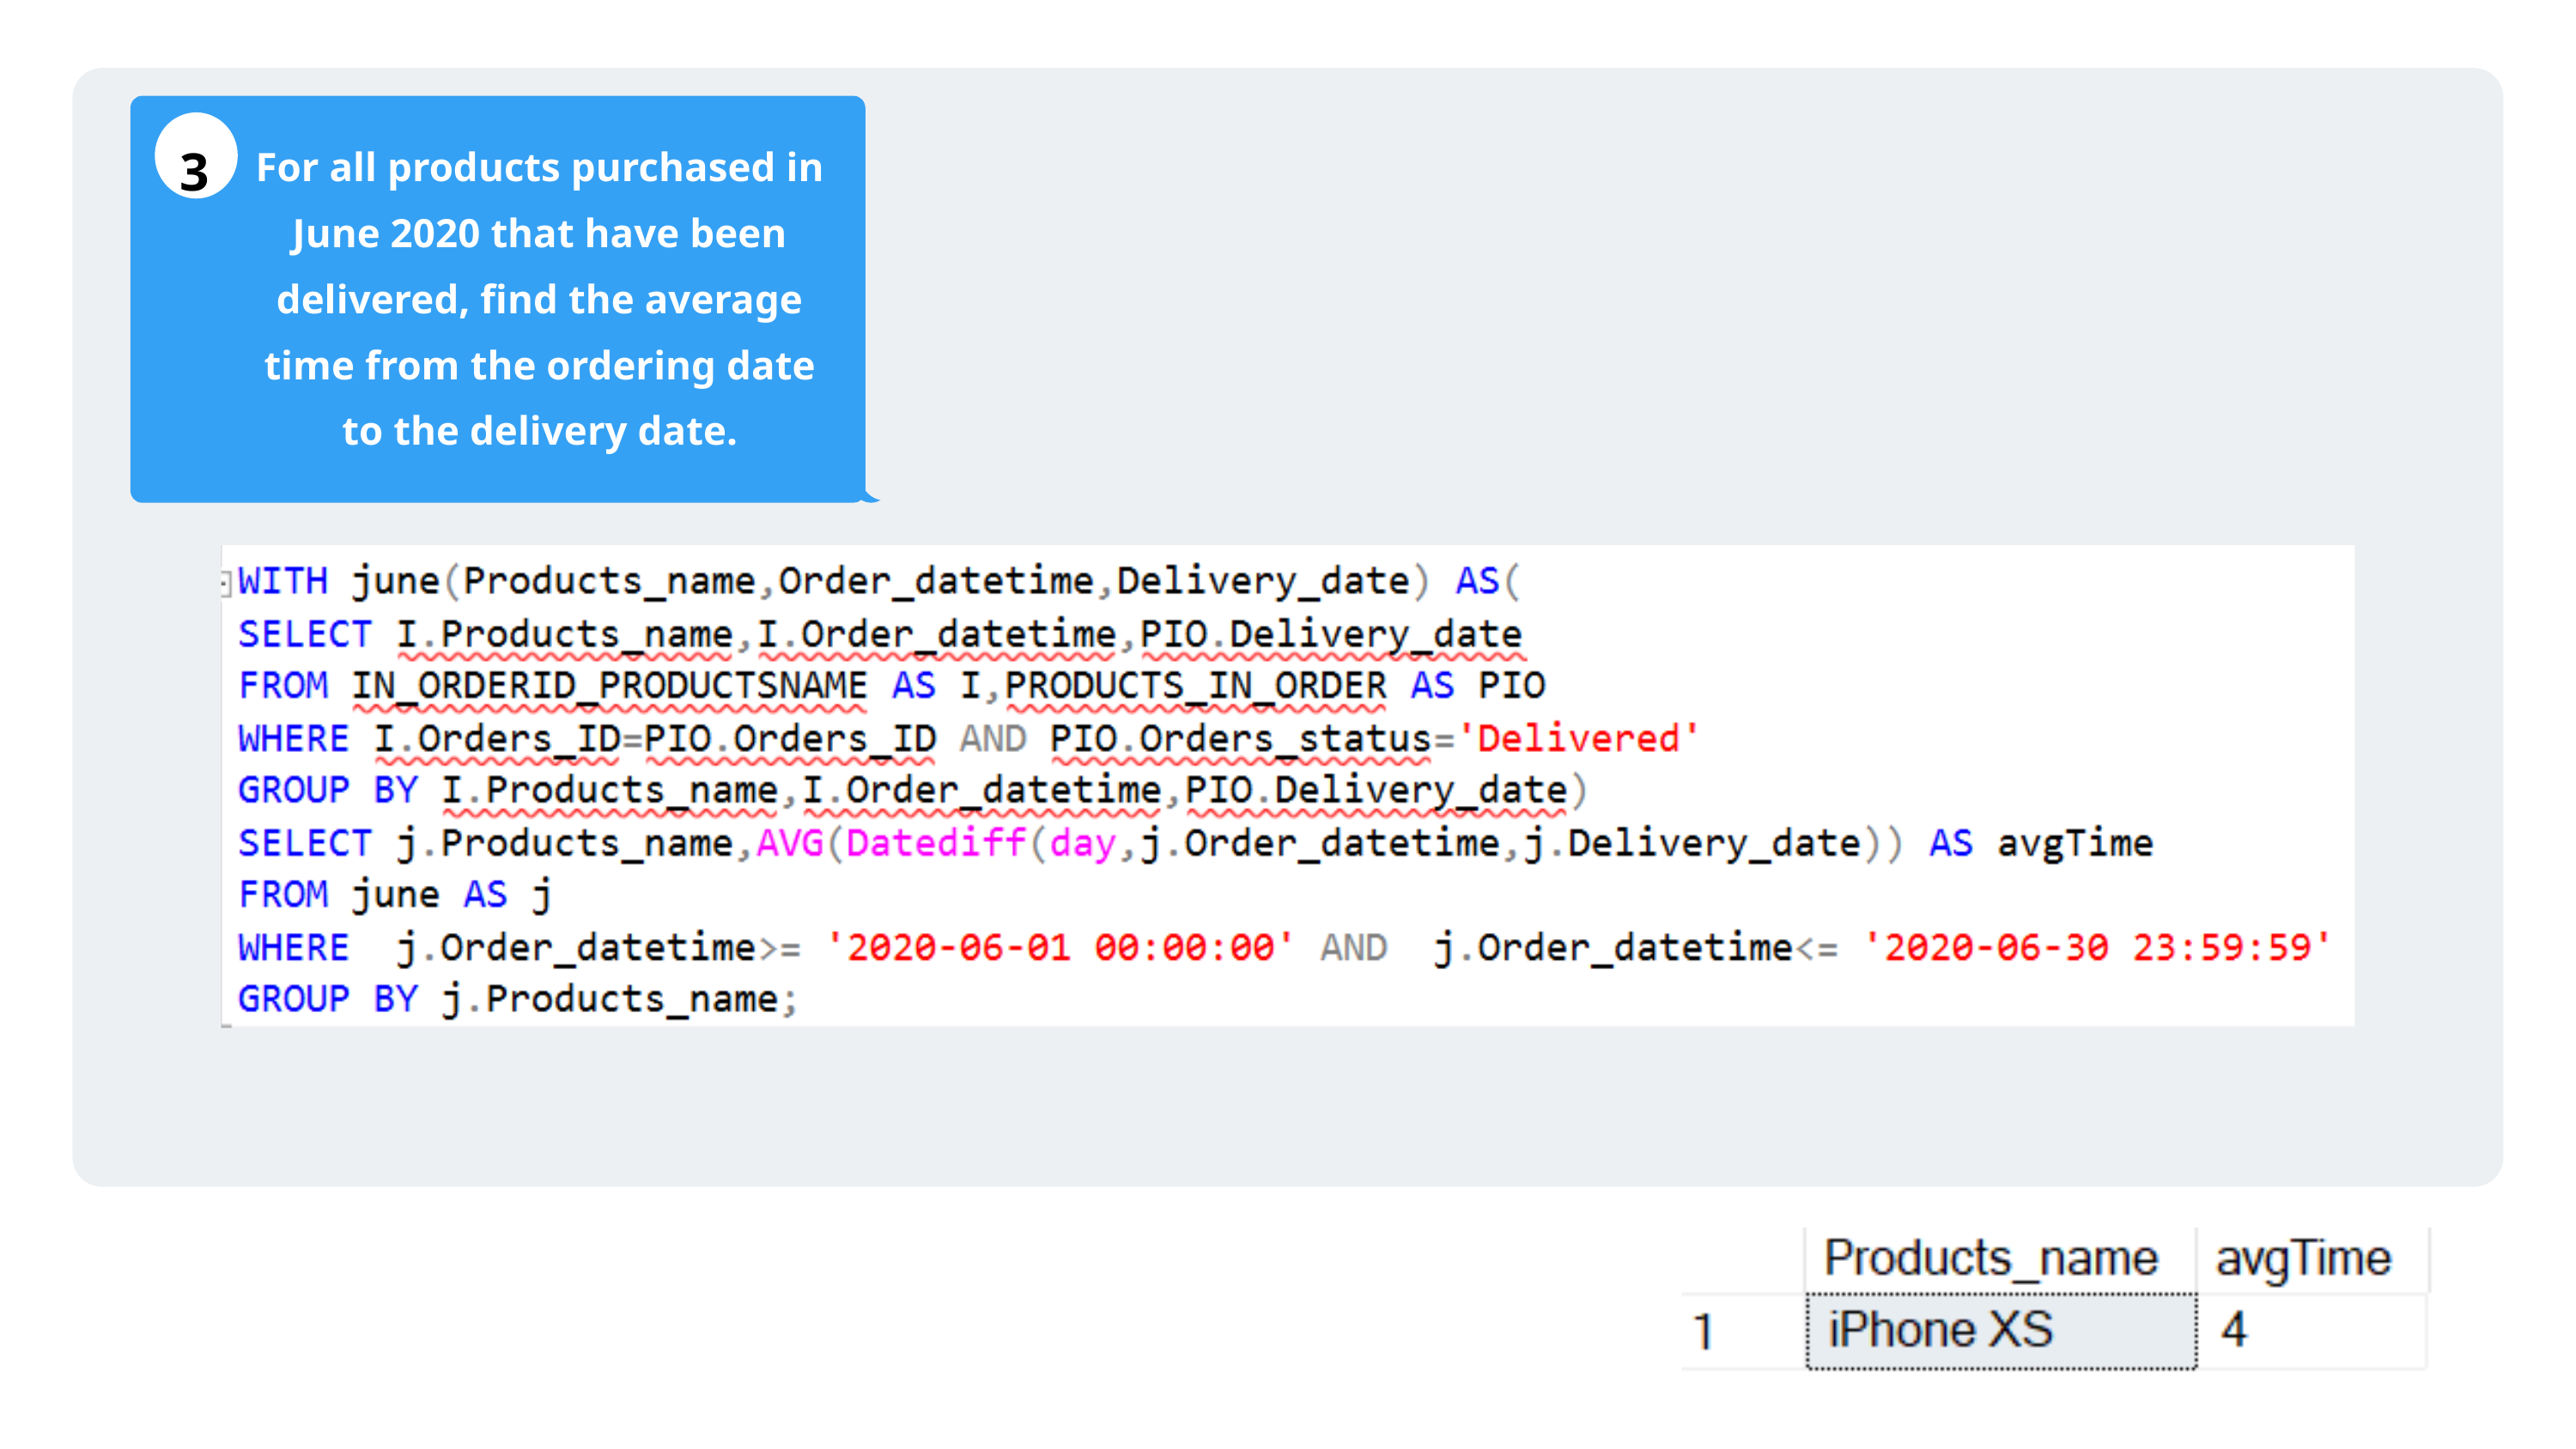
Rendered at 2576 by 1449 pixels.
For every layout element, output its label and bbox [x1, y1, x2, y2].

picture [221, 545, 2355, 1028]
text_box [72, 68, 2504, 1187]
text_box [130, 95, 881, 506]
picture [1681, 1228, 2504, 1380]
